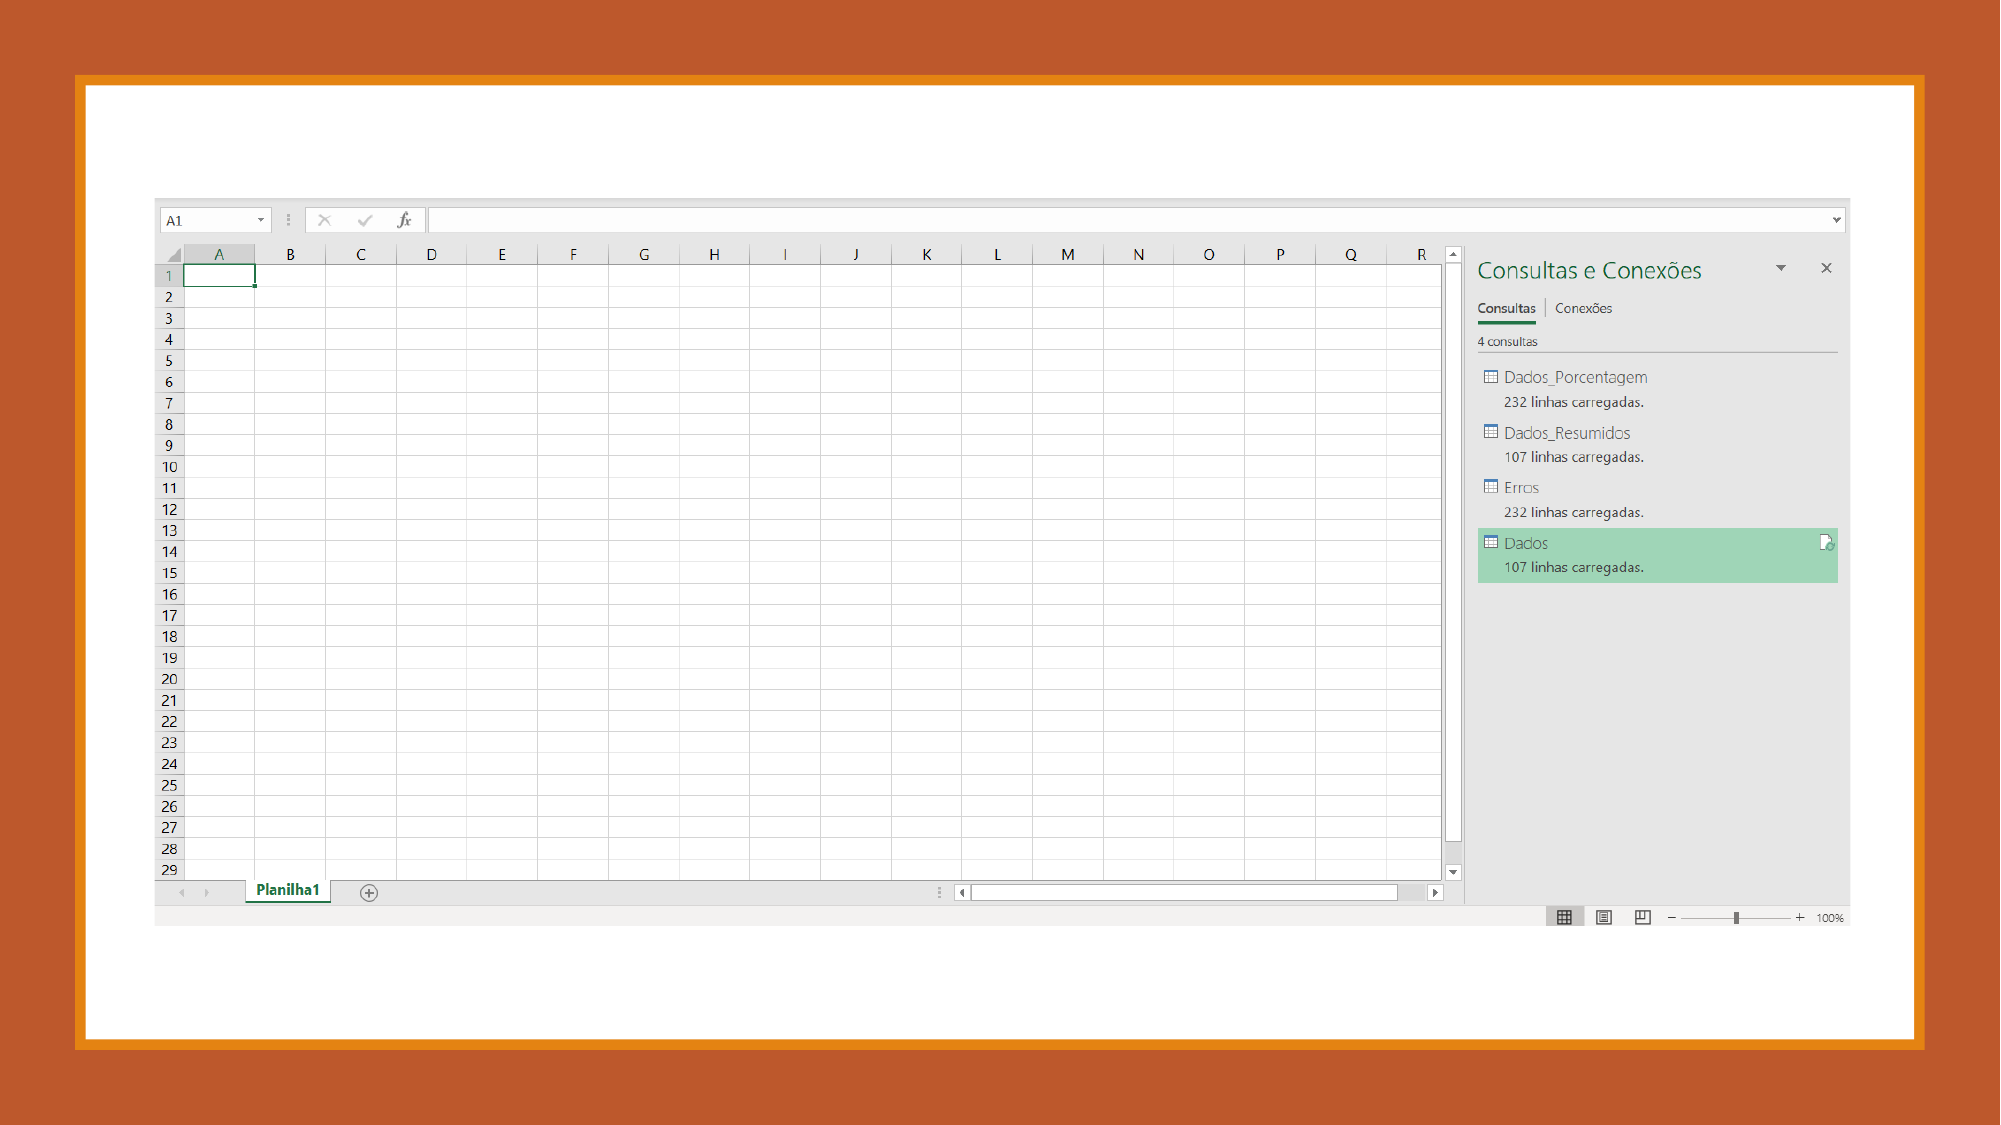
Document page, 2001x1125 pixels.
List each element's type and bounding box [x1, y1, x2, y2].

text_box [84, 84, 1916, 1041]
text_box [0, 0, 2000, 1125]
text_box [74, 74, 1926, 1051]
picture [154, 197, 1851, 927]
